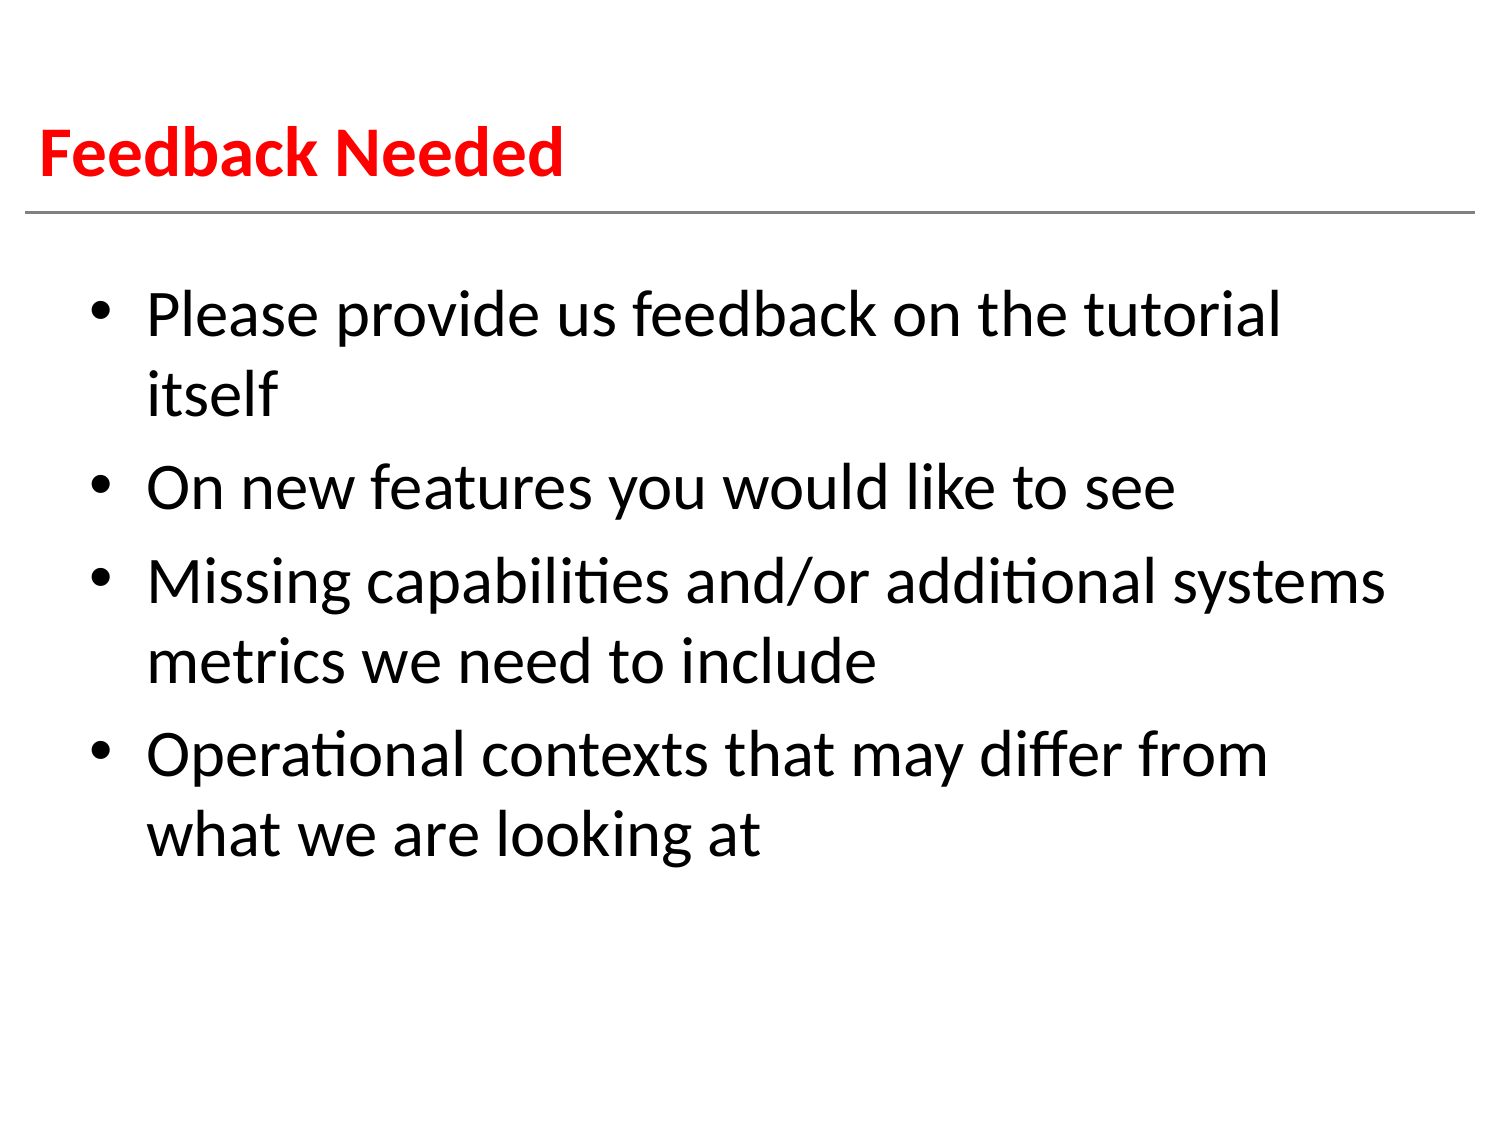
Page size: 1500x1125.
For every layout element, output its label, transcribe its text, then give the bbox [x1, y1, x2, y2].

title Feedback Needed [24, 12, 1475, 200]
text_box Please provide us feedback on the tutorial itself On new features you would like to see Missing capabilities and/or additional systems metrics we need to include Operational contexts that may differ from what we are looking at [74, 262, 1425, 1005]
